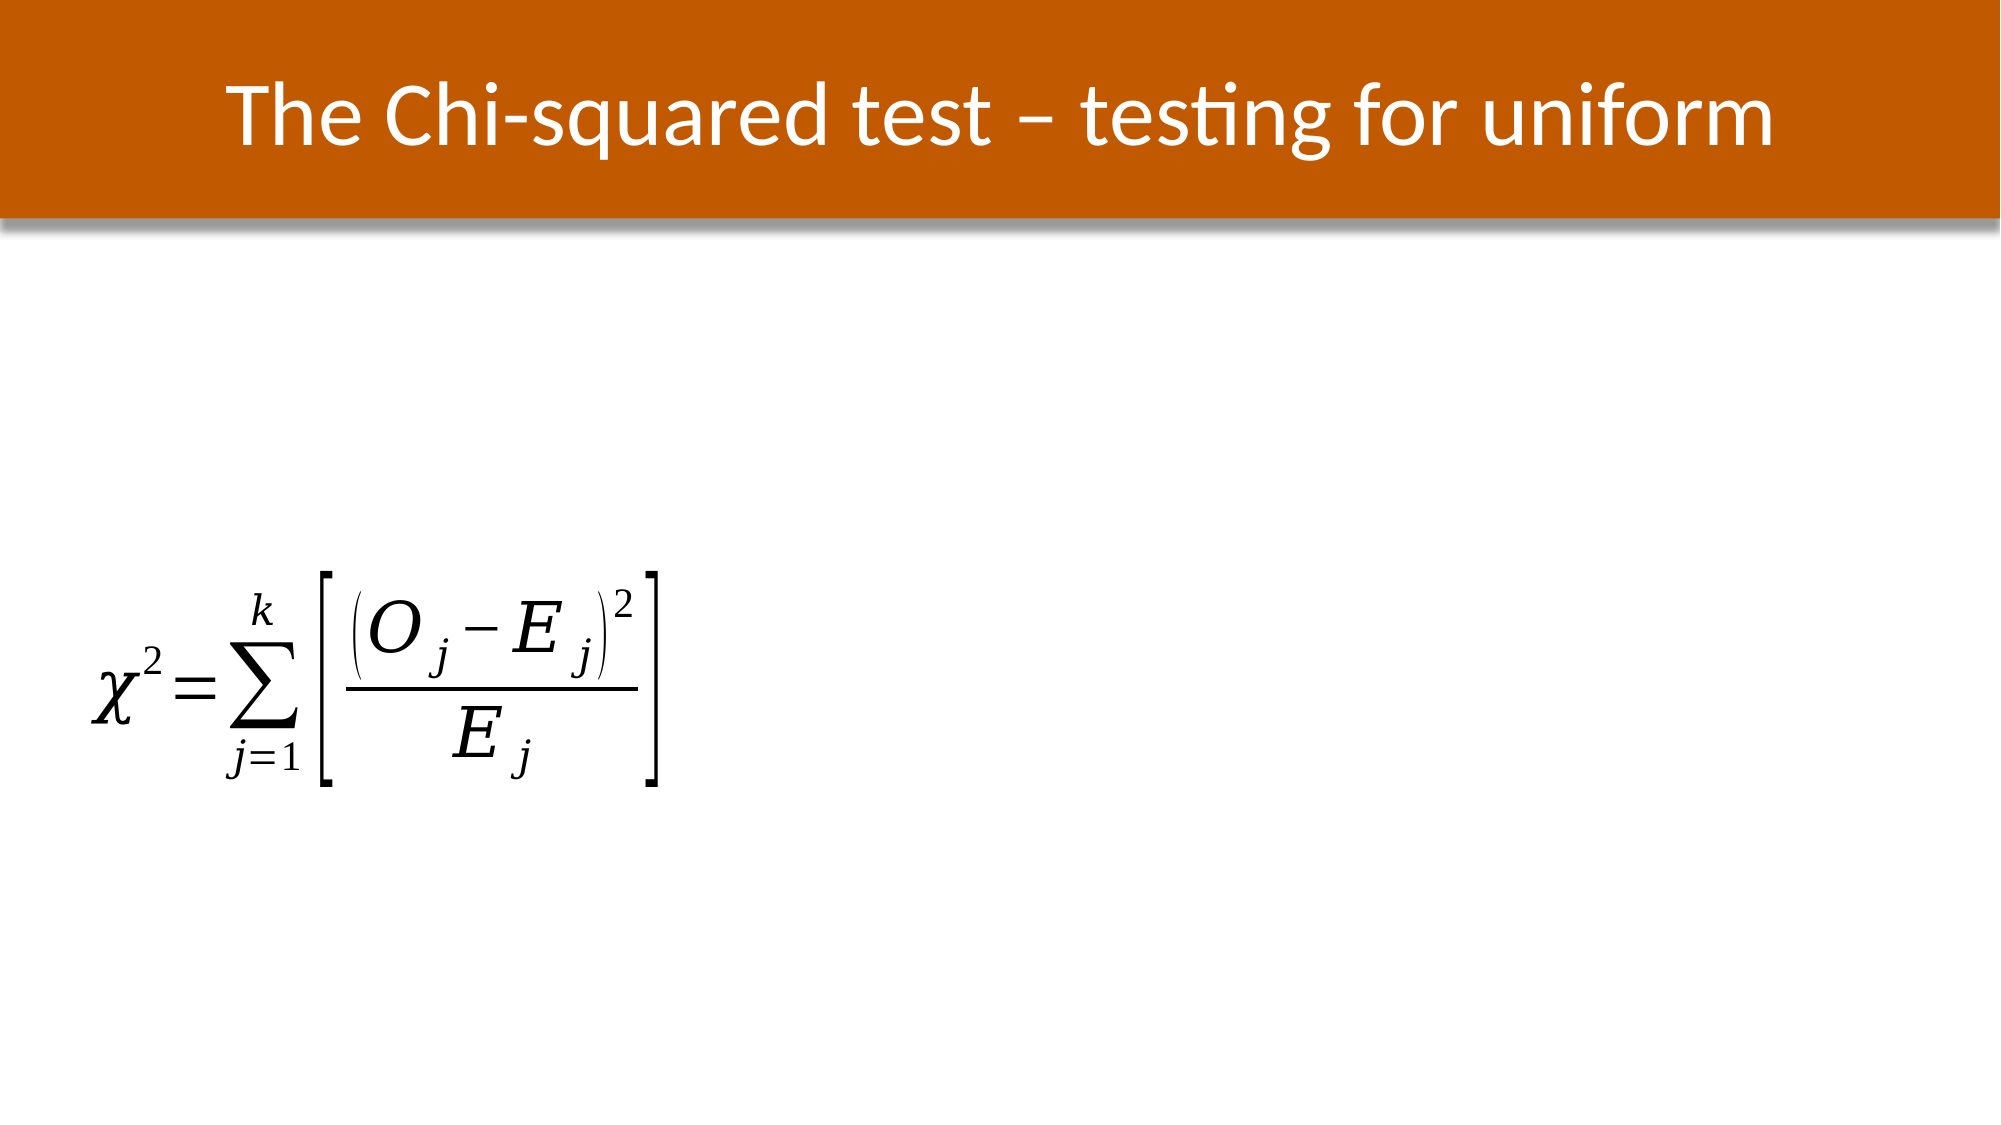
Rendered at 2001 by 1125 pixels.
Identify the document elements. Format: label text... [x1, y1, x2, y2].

text_box The Chi-squared test – testing for uniform [210, 17, 2000, 201]
text_box [0, 0, 2000, 219]
